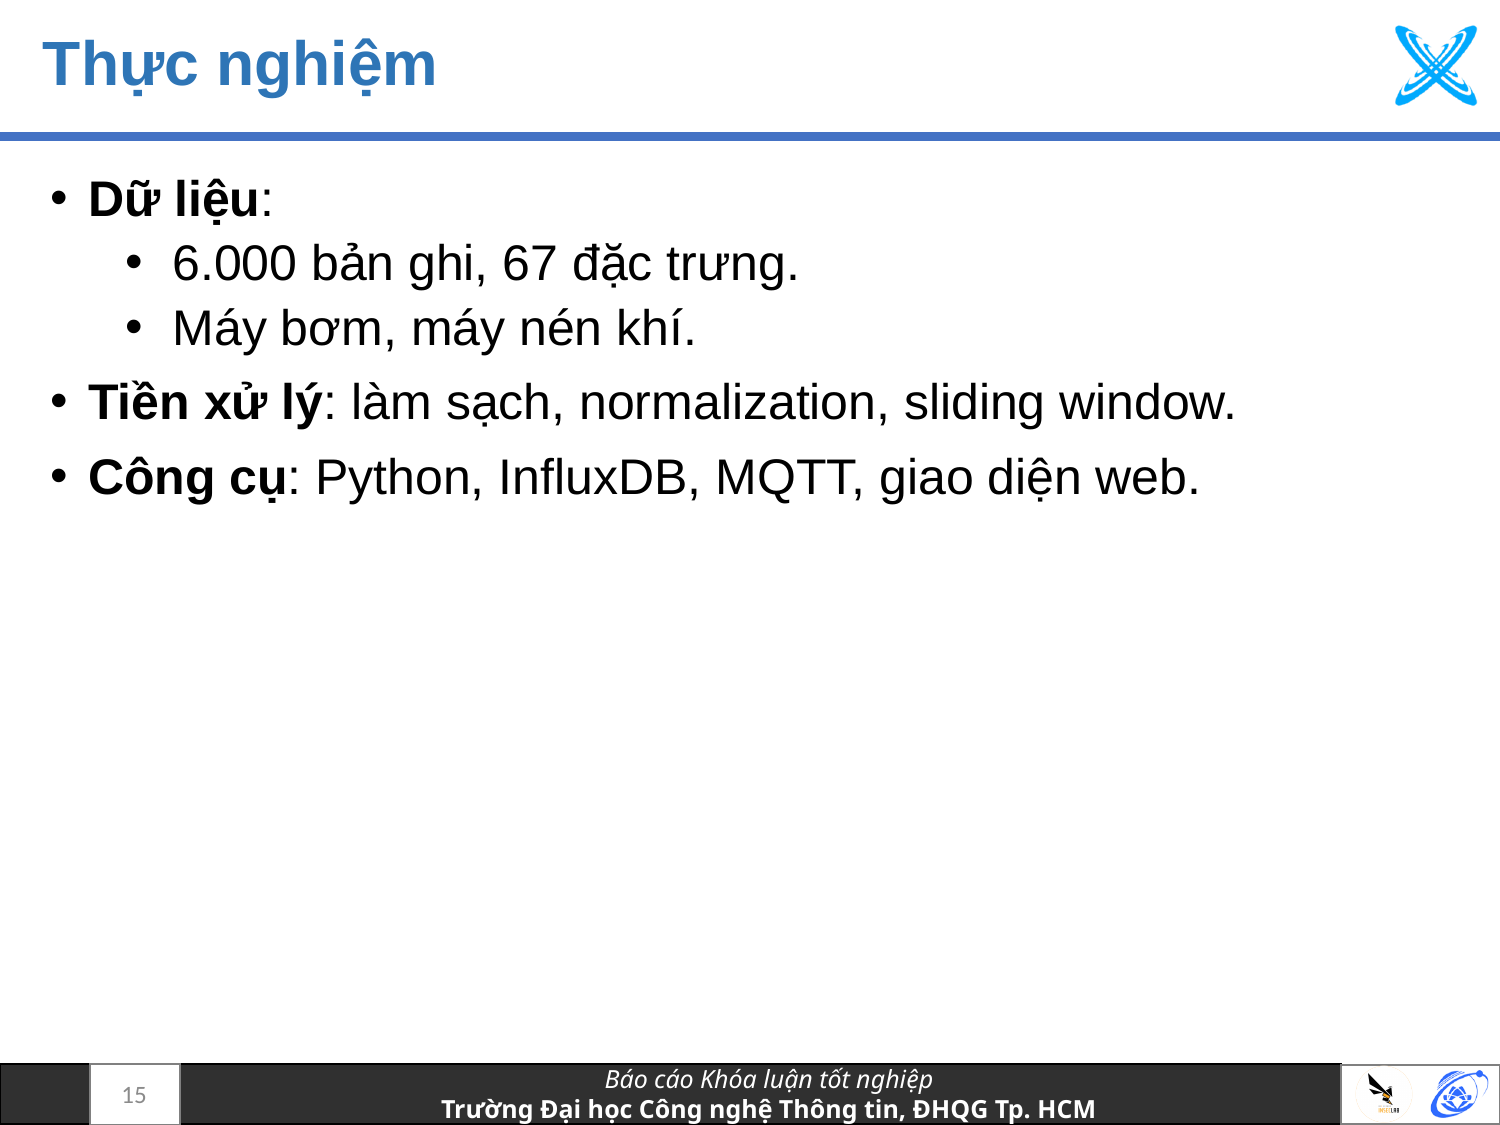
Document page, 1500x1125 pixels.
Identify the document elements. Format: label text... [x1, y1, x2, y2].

title Thực nghiệm [27, 23, 1376, 108]
picture [1377, 5, 1493, 125]
picture [1352, 1062, 1416, 1125]
slide_number 15 [95, 1063, 162, 1124]
picture [1426, 1053, 1495, 1125]
list Dữ liệu: 6.000 bản ghi, 67 đặc trưng. Máy bơm, máy nén khí. Tiền xử lý: làm sạch, normalization, sliding window. Công cụ: Python, InfluxDB, MQTT, giao diện web. [35, 165, 1446, 1034]
